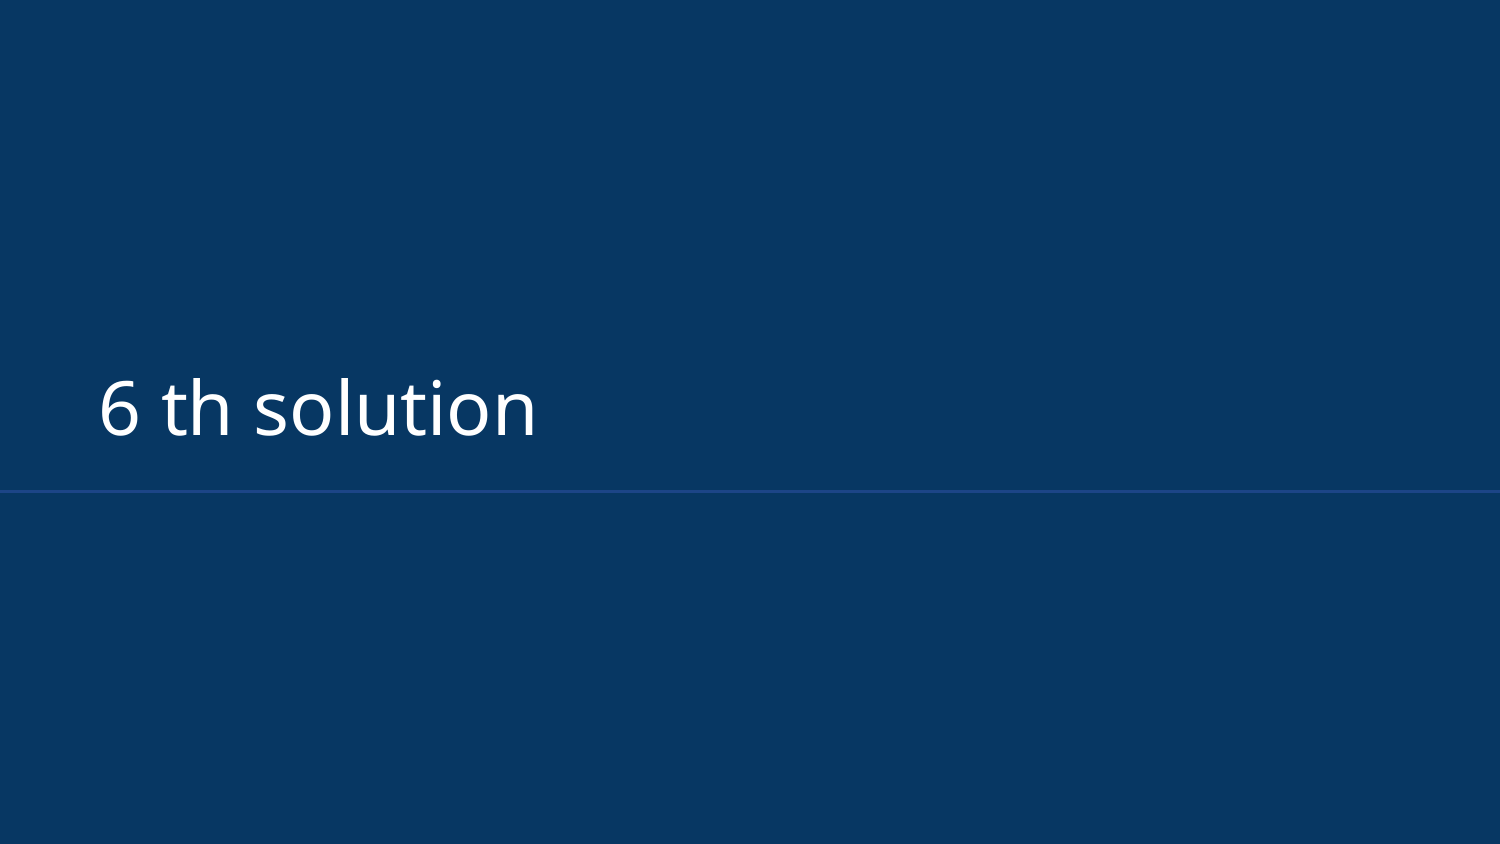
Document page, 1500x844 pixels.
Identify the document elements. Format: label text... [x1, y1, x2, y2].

title 6 th solution [83, 337, 1417, 466]
